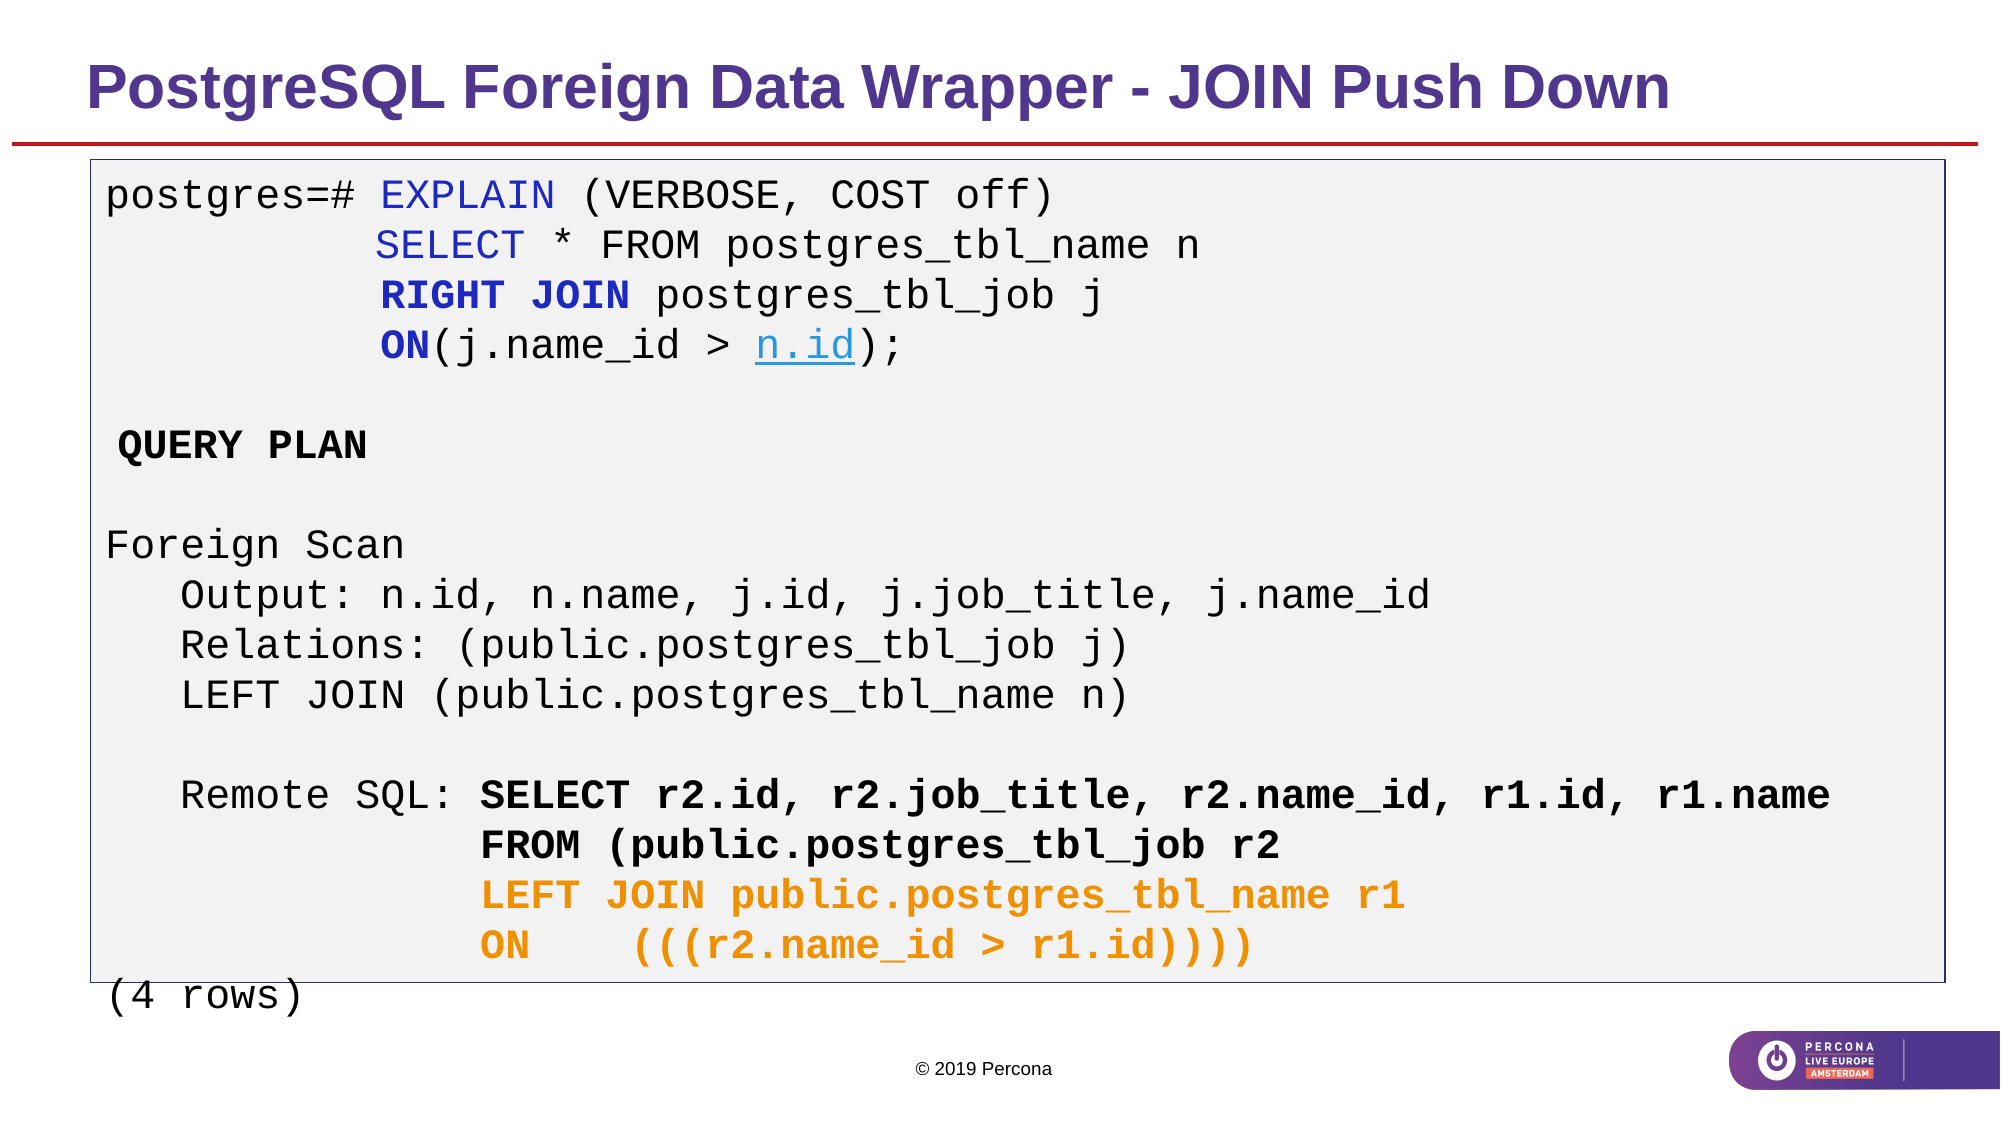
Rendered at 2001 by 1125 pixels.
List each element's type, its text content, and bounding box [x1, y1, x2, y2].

text_box postgres=# EXPLAIN (VERBOSE, COST off) SELECT * FROM postgres_tbl_name n RIGHT JOIN postgres_tbl_job j ON(j.name_id > n.id); QUERY PLAN Foreign Scan Output: n.id, n.name, j.id, j.job_title, j.name_id Relations: (public.postgres_tbl_job j) LEFT JOIN (public.postgres_tbl_name n) Remote SQL: SELECT r2.id, r2.job_title, r2.name_id, r1.id, r1.name FROM (public.postgres_tbl_job r2 LEFT JOIN public.postgres_tbl_name r1 ON (((r2.name_id > r1.id)))) (4 rows) [90, 159, 1945, 983]
picture [1729, 1031, 2000, 1090]
title PostgreSQL Foreign Data Wrapper - JOIN Push Down [78, 29, 2000, 148]
